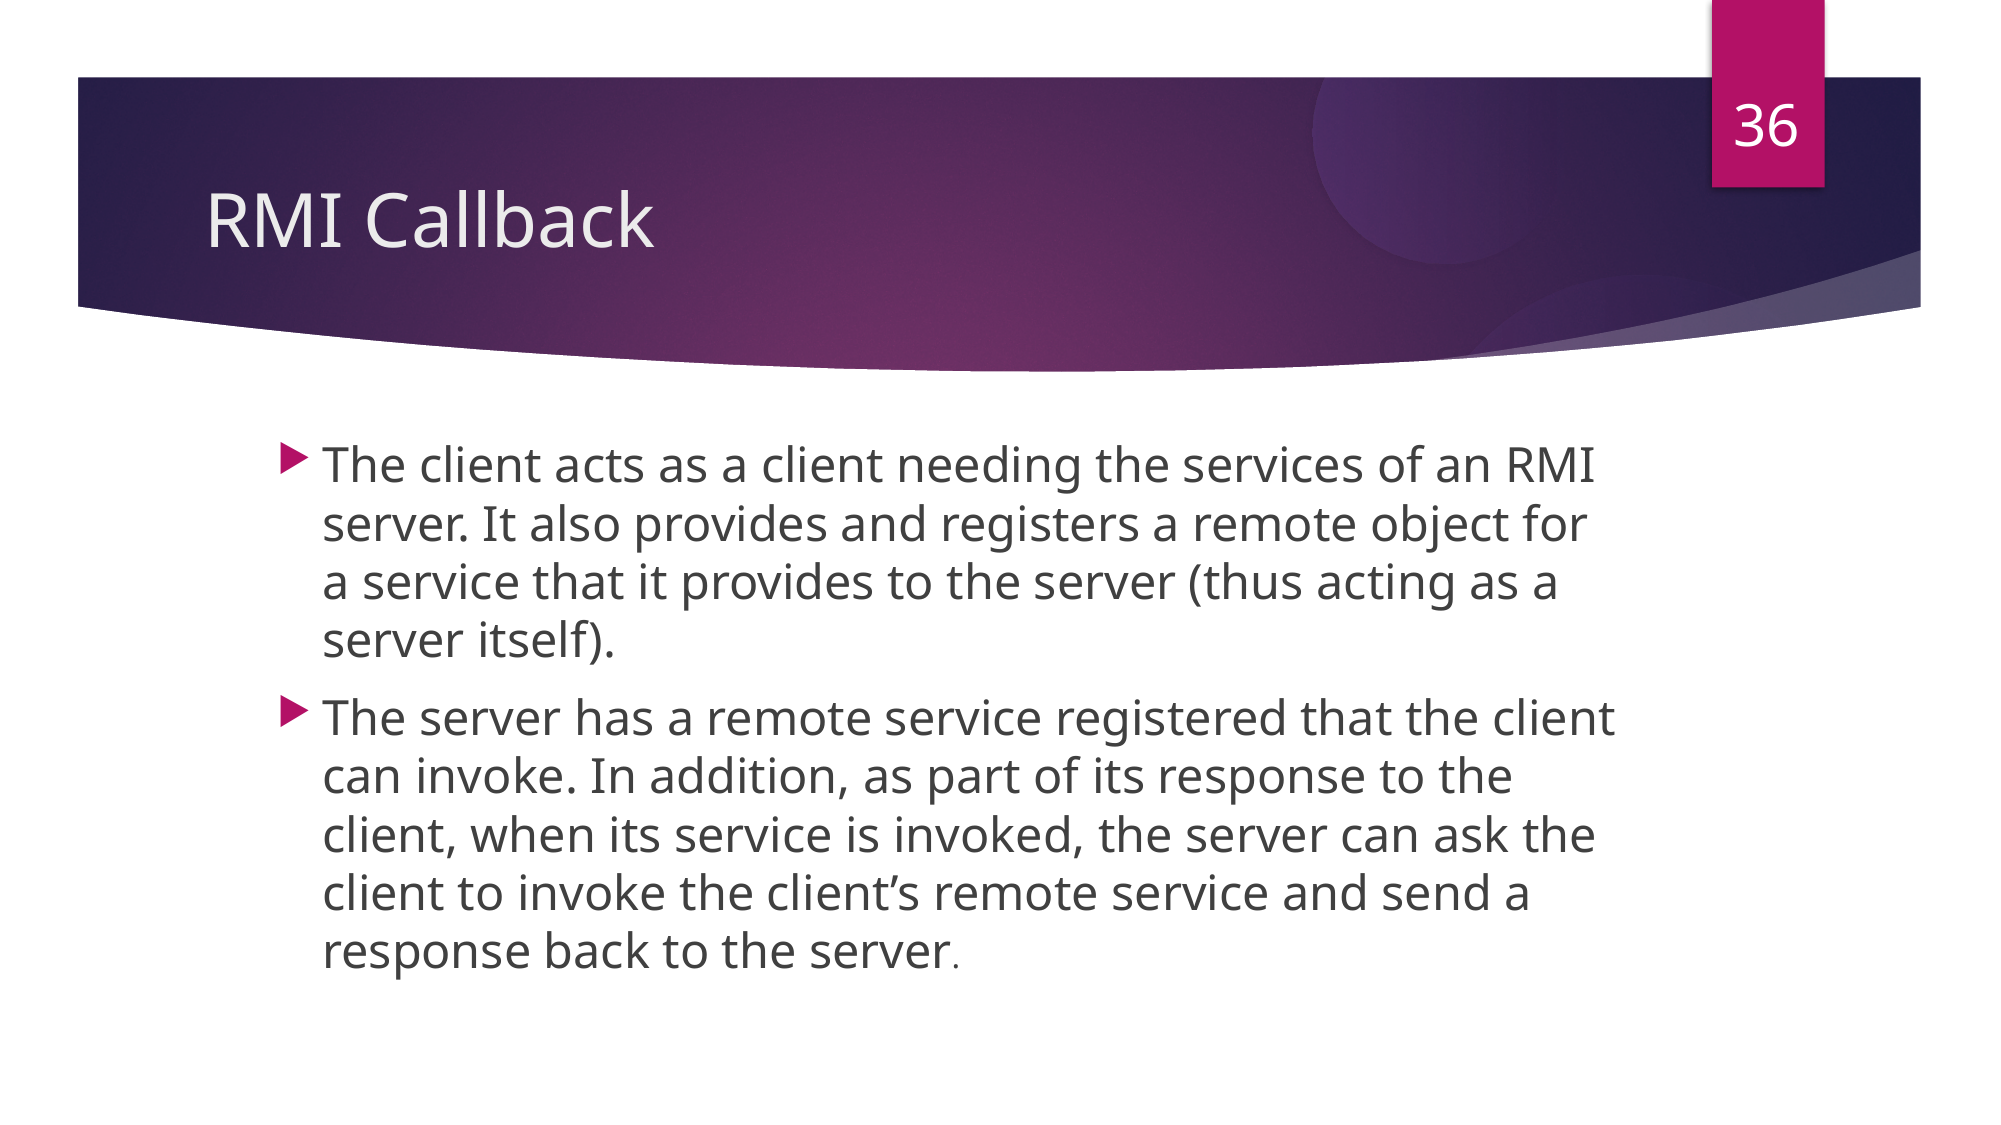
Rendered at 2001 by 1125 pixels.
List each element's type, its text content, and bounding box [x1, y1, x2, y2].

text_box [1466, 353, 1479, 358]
text_box RMI Callback [189, 159, 1627, 276]
text_box 36 [1698, 48, 1836, 175]
picture [79, 78, 1920, 371]
text_box RMI Callback -sequence of communications [1513, 300, 1785, 354]
text_box The client acts as a client needing the services of an RMI server. It also provides and registers a remote object for a service that it provides to the server (thus acting as a server itself). The server has a remote service registered that the client can invoke. In addition, as part of its response to the client, when its service is invoked, the server can ask the client to invoke the client’s remote service and send a response back to the server. [189, 427, 1638, 988]
